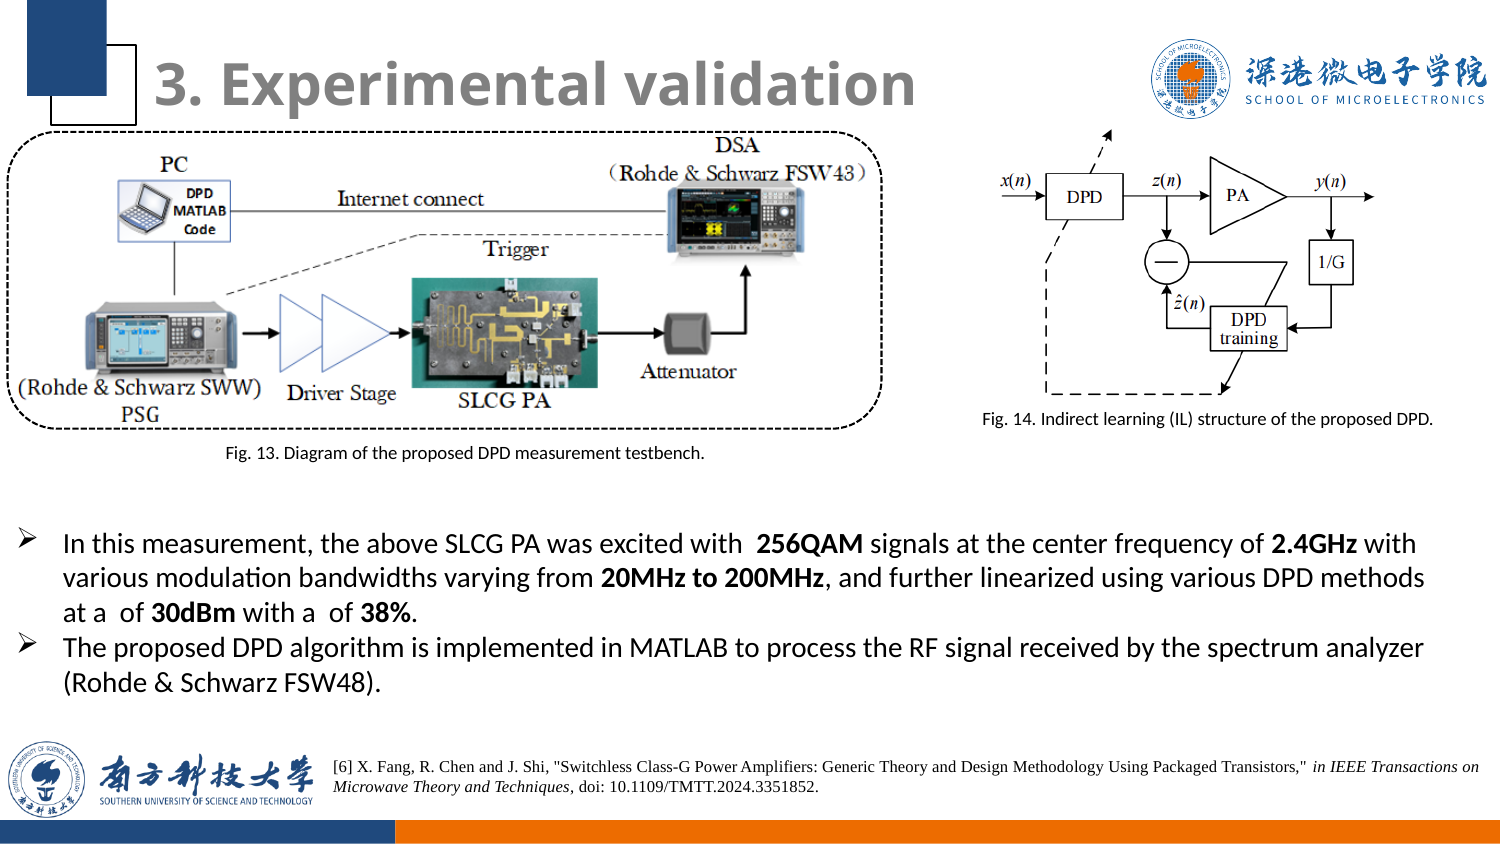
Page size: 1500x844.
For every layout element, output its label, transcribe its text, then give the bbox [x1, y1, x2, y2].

text_box [6] X. Fang, R. Chen and J. Shi, "Switchless Class-G Power Amplifiers: Generic Theory and Design Methodology Using Packaged Transistors," in IEEE Transactions on Microwave Theory and Techniques, doi: 10.1109/TMTT.2024.3351852. [318, 748, 1500, 804]
picture [0, 136, 870, 435]
title 3. Experimental validation [139, 39, 1397, 138]
text_box Fig. 14. Indirect learning (IL) structure of the proposed DPD. [872, 399, 1500, 437]
text_box [34, 129, 850, 135]
picture [0, 739, 320, 820]
picture [985, 127, 1380, 406]
text_box Fig. 13. Diagram of the proposed DPD measurement testbench. [78, 441, 848, 471]
text_box [874, 155, 884, 399]
picture [1397, 39, 1487, 119]
